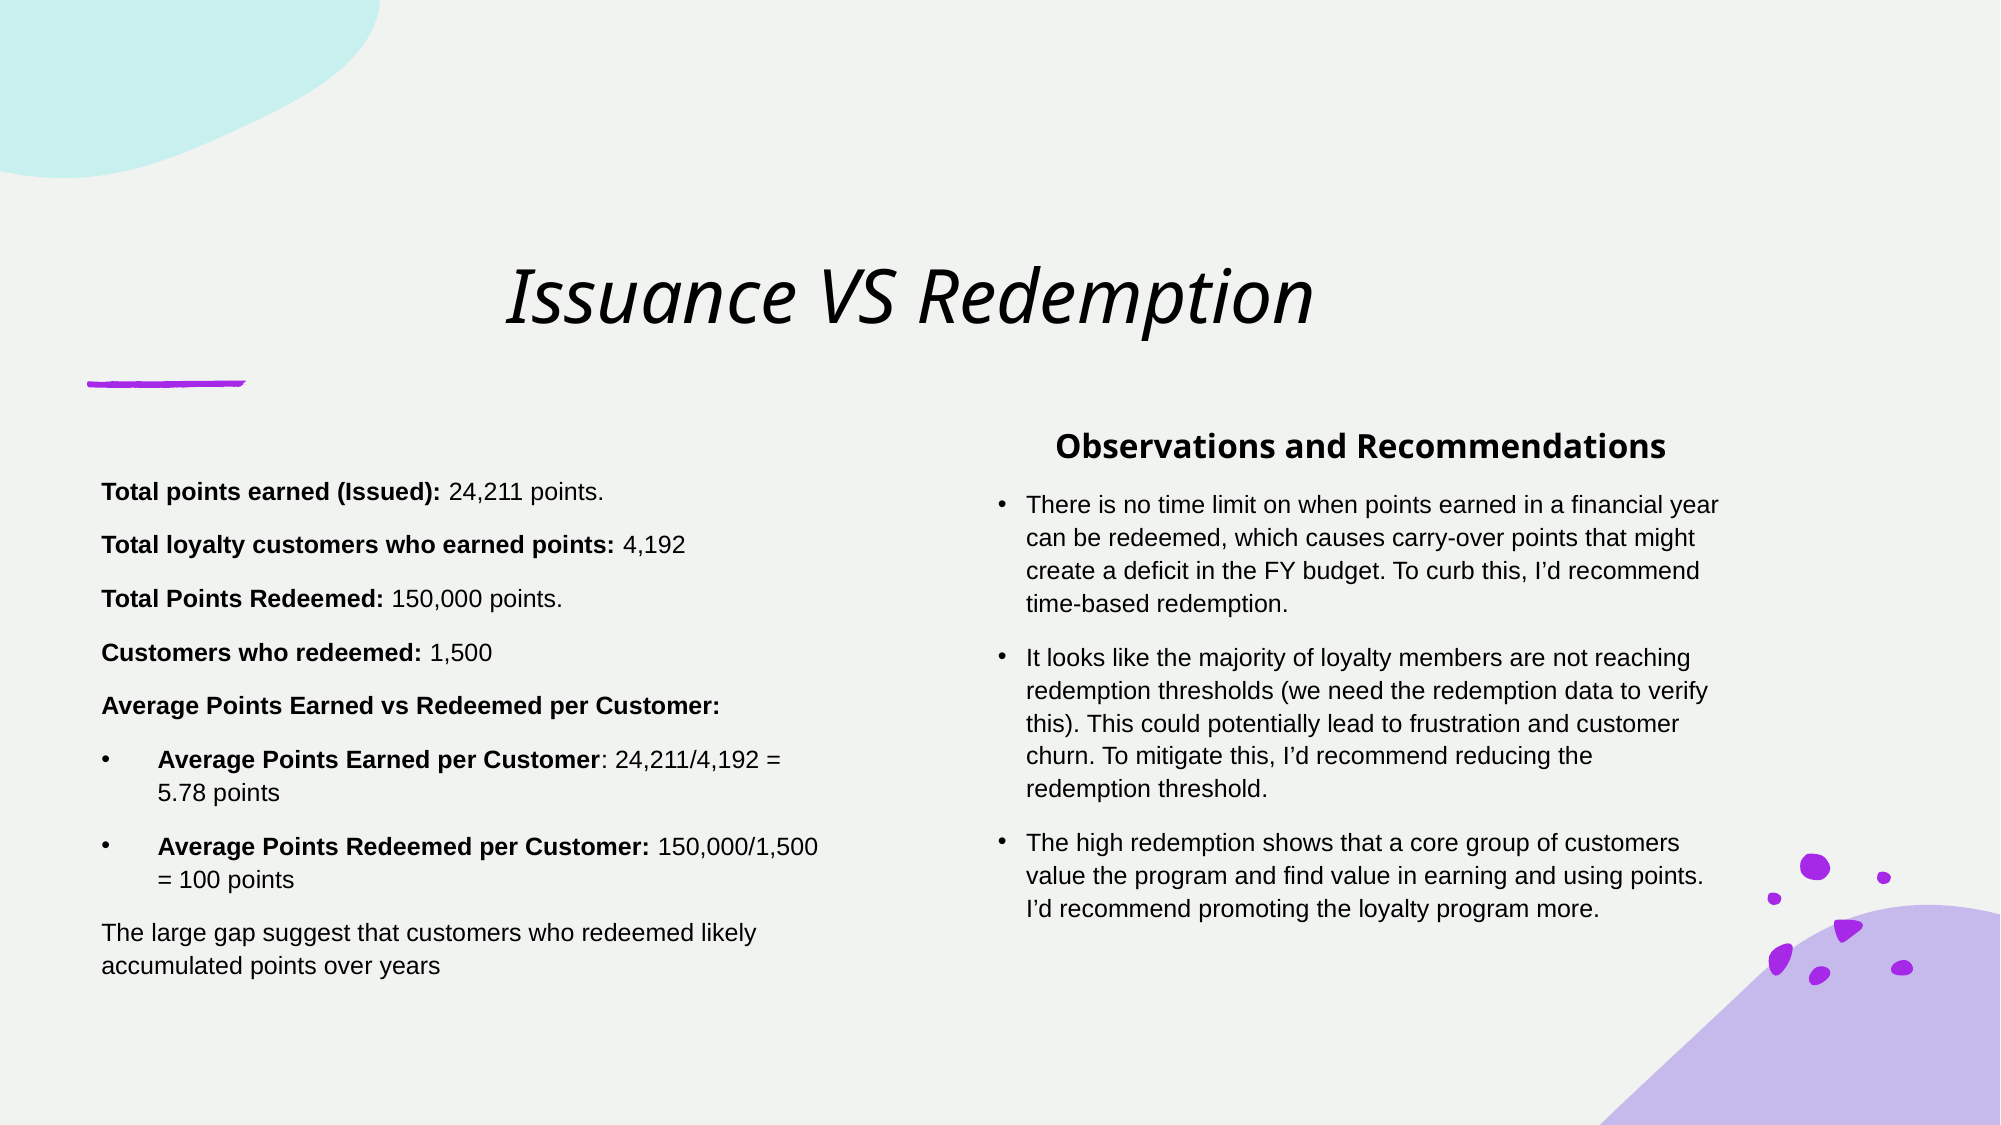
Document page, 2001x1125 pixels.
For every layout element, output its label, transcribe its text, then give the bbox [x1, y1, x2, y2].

list Total points earned (Issued): 24,211 points. Total loyalty customers who earned points: 4,192 Total Points Redeemed: 150,000 points. Customers who redeemed: 1,500 Average Points Earned vs Redeemed per Customer: Average Points Earned per Customer: 24,211/4,192 = 5.78 points Average Points Redeemed per Customer: 150,000/1,500 = 100 points The large gap suggest that customers who redeemed likely accumulated points over years [86, 413, 849, 1014]
list Observations and Recommendations There is no time limit on when points earned in a financial year can be redeemed, which causes carry-over points that might create a deficit in the FY budget. To curb this, I’d recommend time-based redemption. It looks like the majority of loyalty members are not reaching redemption thresholds (we need the redemption data to verify this). This could potentially lead to frustration and customer churn. To mitigate this, I’d recommend reducing the redemption threshold. The high redemption shows that a core group of customers value the program and find value in earning and using points. I’d recommend promoting the loyalty program more. [982, 413, 1740, 1014]
title Issuance VS Redemption [86, 129, 1740, 347]
